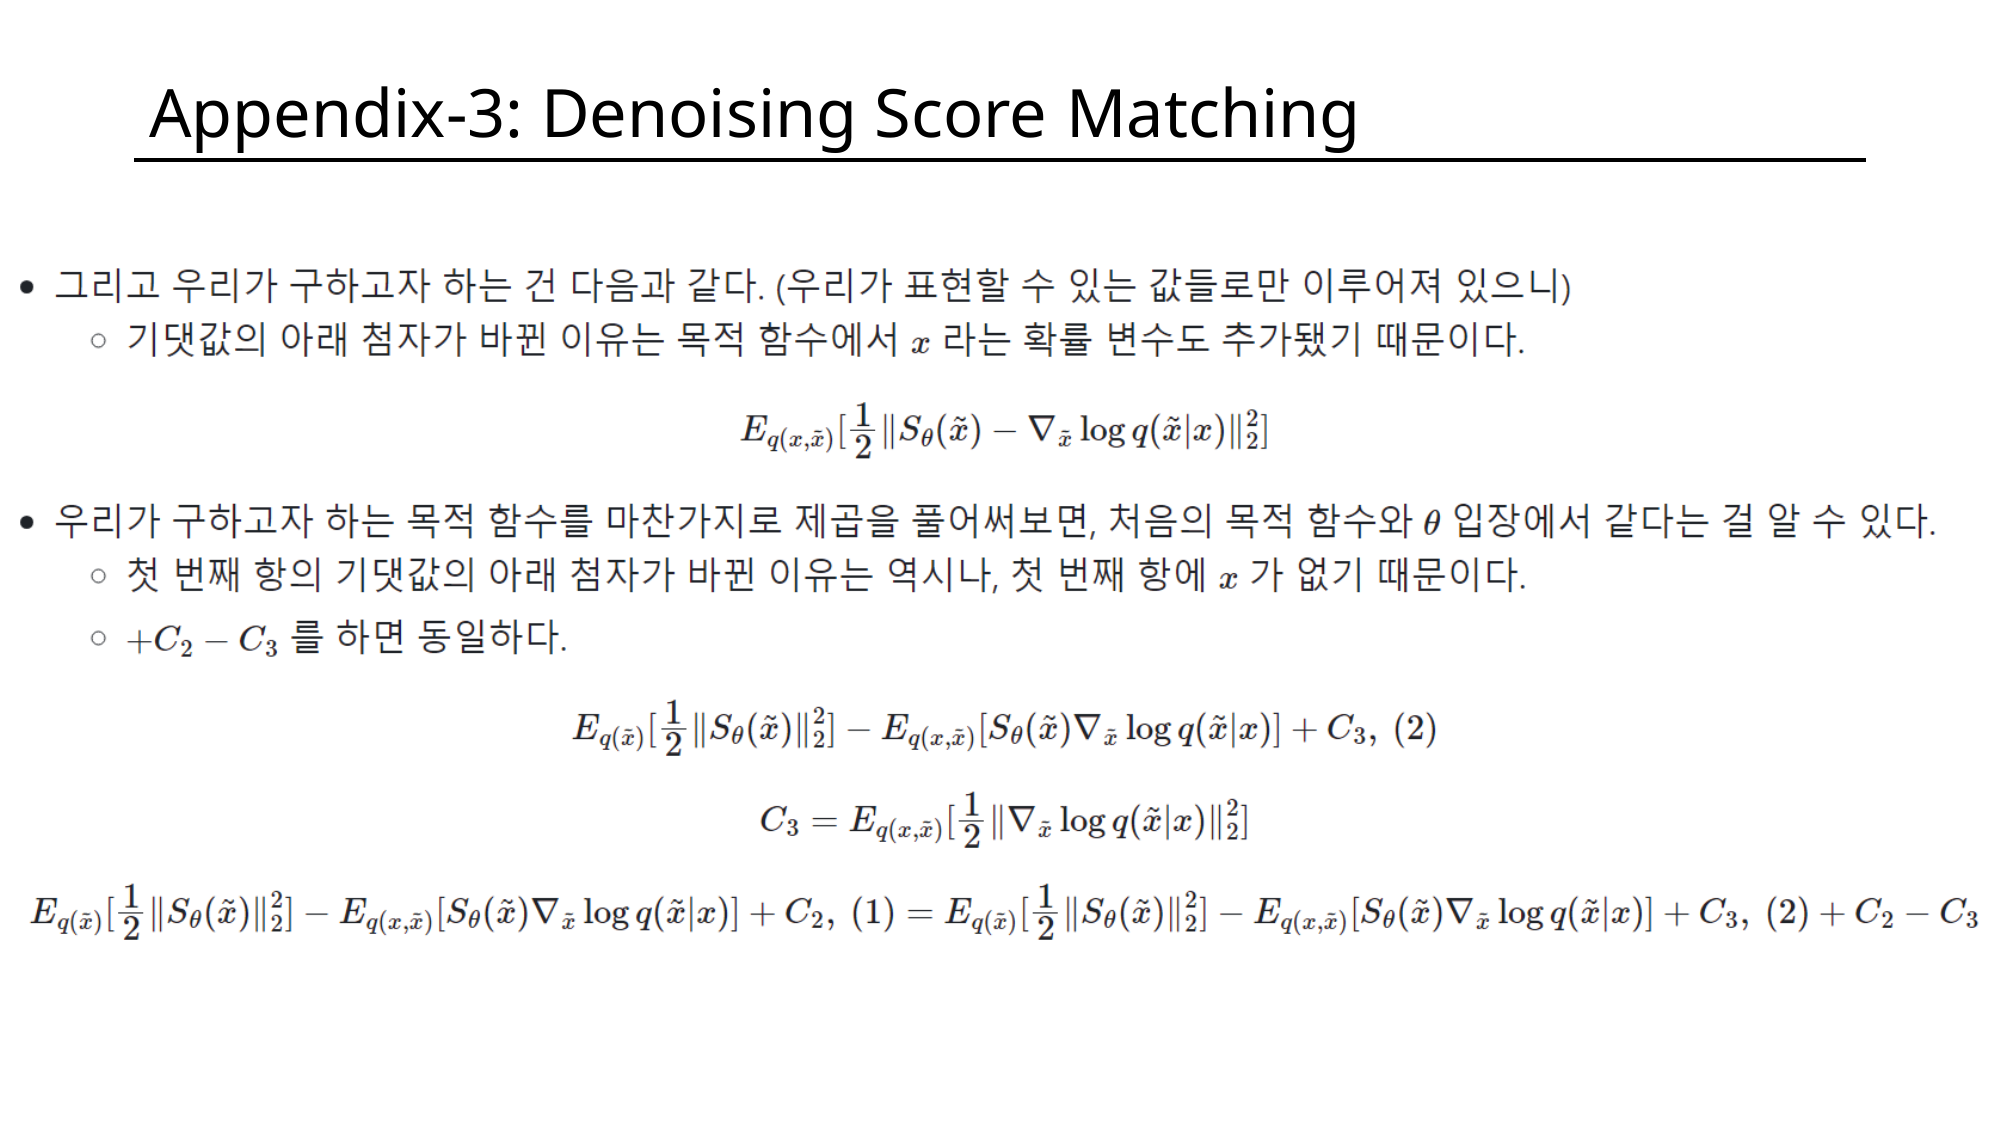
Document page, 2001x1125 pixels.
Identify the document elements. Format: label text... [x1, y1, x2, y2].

text_box Appendix-3: Denoising Score Matching [134, 16, 1683, 159]
picture [0, 241, 2000, 965]
